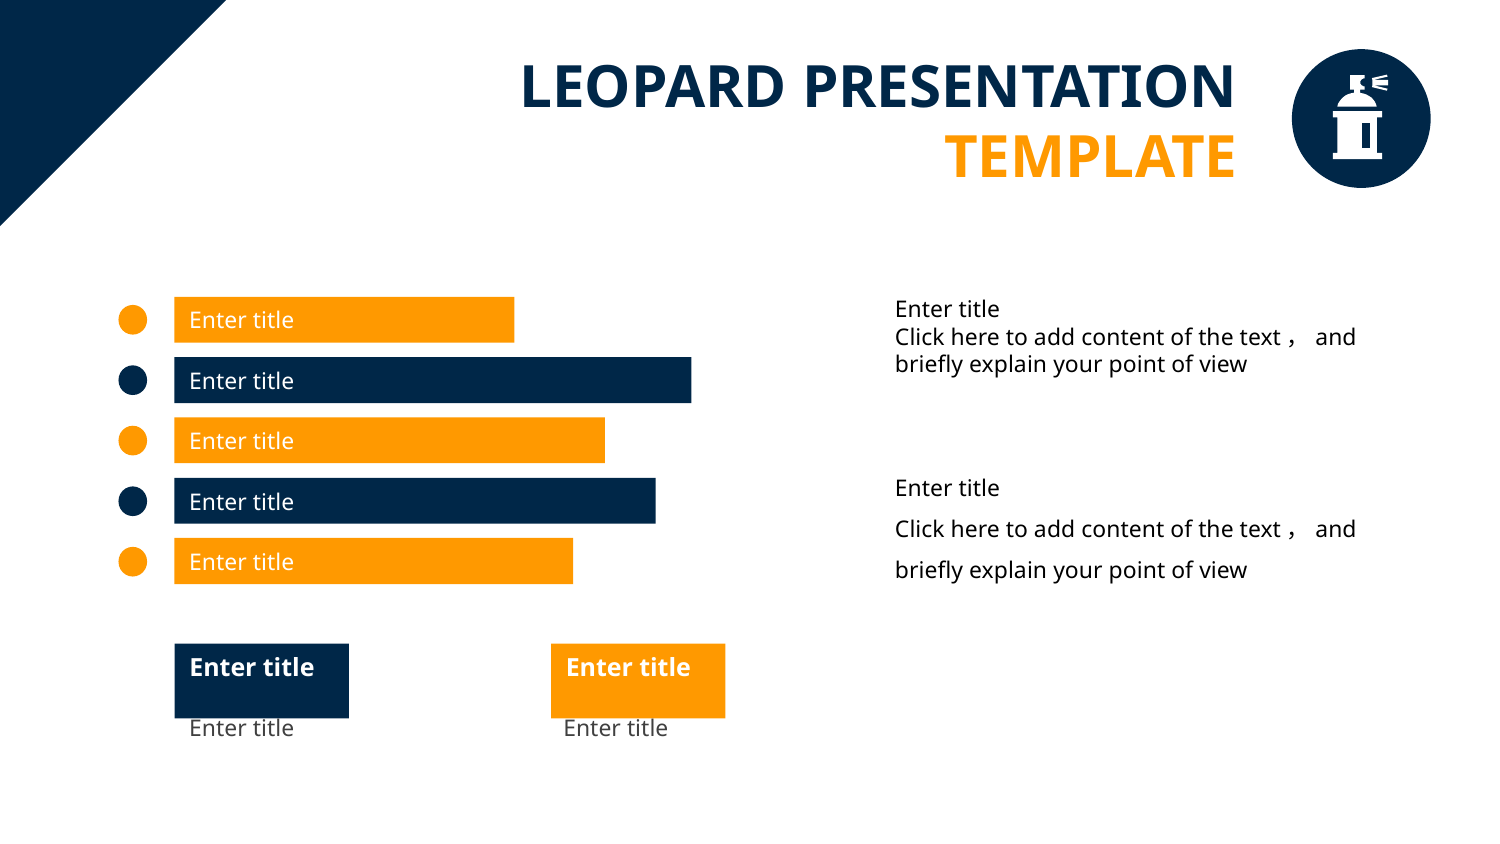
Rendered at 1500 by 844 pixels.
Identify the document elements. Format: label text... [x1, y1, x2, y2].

text_box [0, 0, 229, 229]
text_box Enter title [172, 536, 575, 586]
text_box [116, 302, 150, 337]
text_box [116, 544, 150, 579]
text_box [116, 423, 150, 458]
text_box [116, 363, 150, 398]
text_box Enter title [172, 295, 517, 345]
text_box [116, 484, 150, 519]
text_box Enter title [551, 643, 726, 705]
text_box Enter title [172, 415, 607, 465]
text_box Enter title [172, 476, 658, 526]
text_box Enter title [548, 705, 850, 790]
text_box Enter title [174, 705, 476, 790]
text_box Enter title [174, 643, 349, 705]
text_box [1291, 48, 1431, 189]
text_box Enter title Click here to add content of the text，and briefly explain your point of view Enter title Click here to add content of the text，and briefly explain your point of view [880, 287, 1427, 632]
text_box LEOPARD PRESENTATION TEMPLATE [347, 43, 1248, 196]
text_box Enter title [172, 355, 693, 405]
